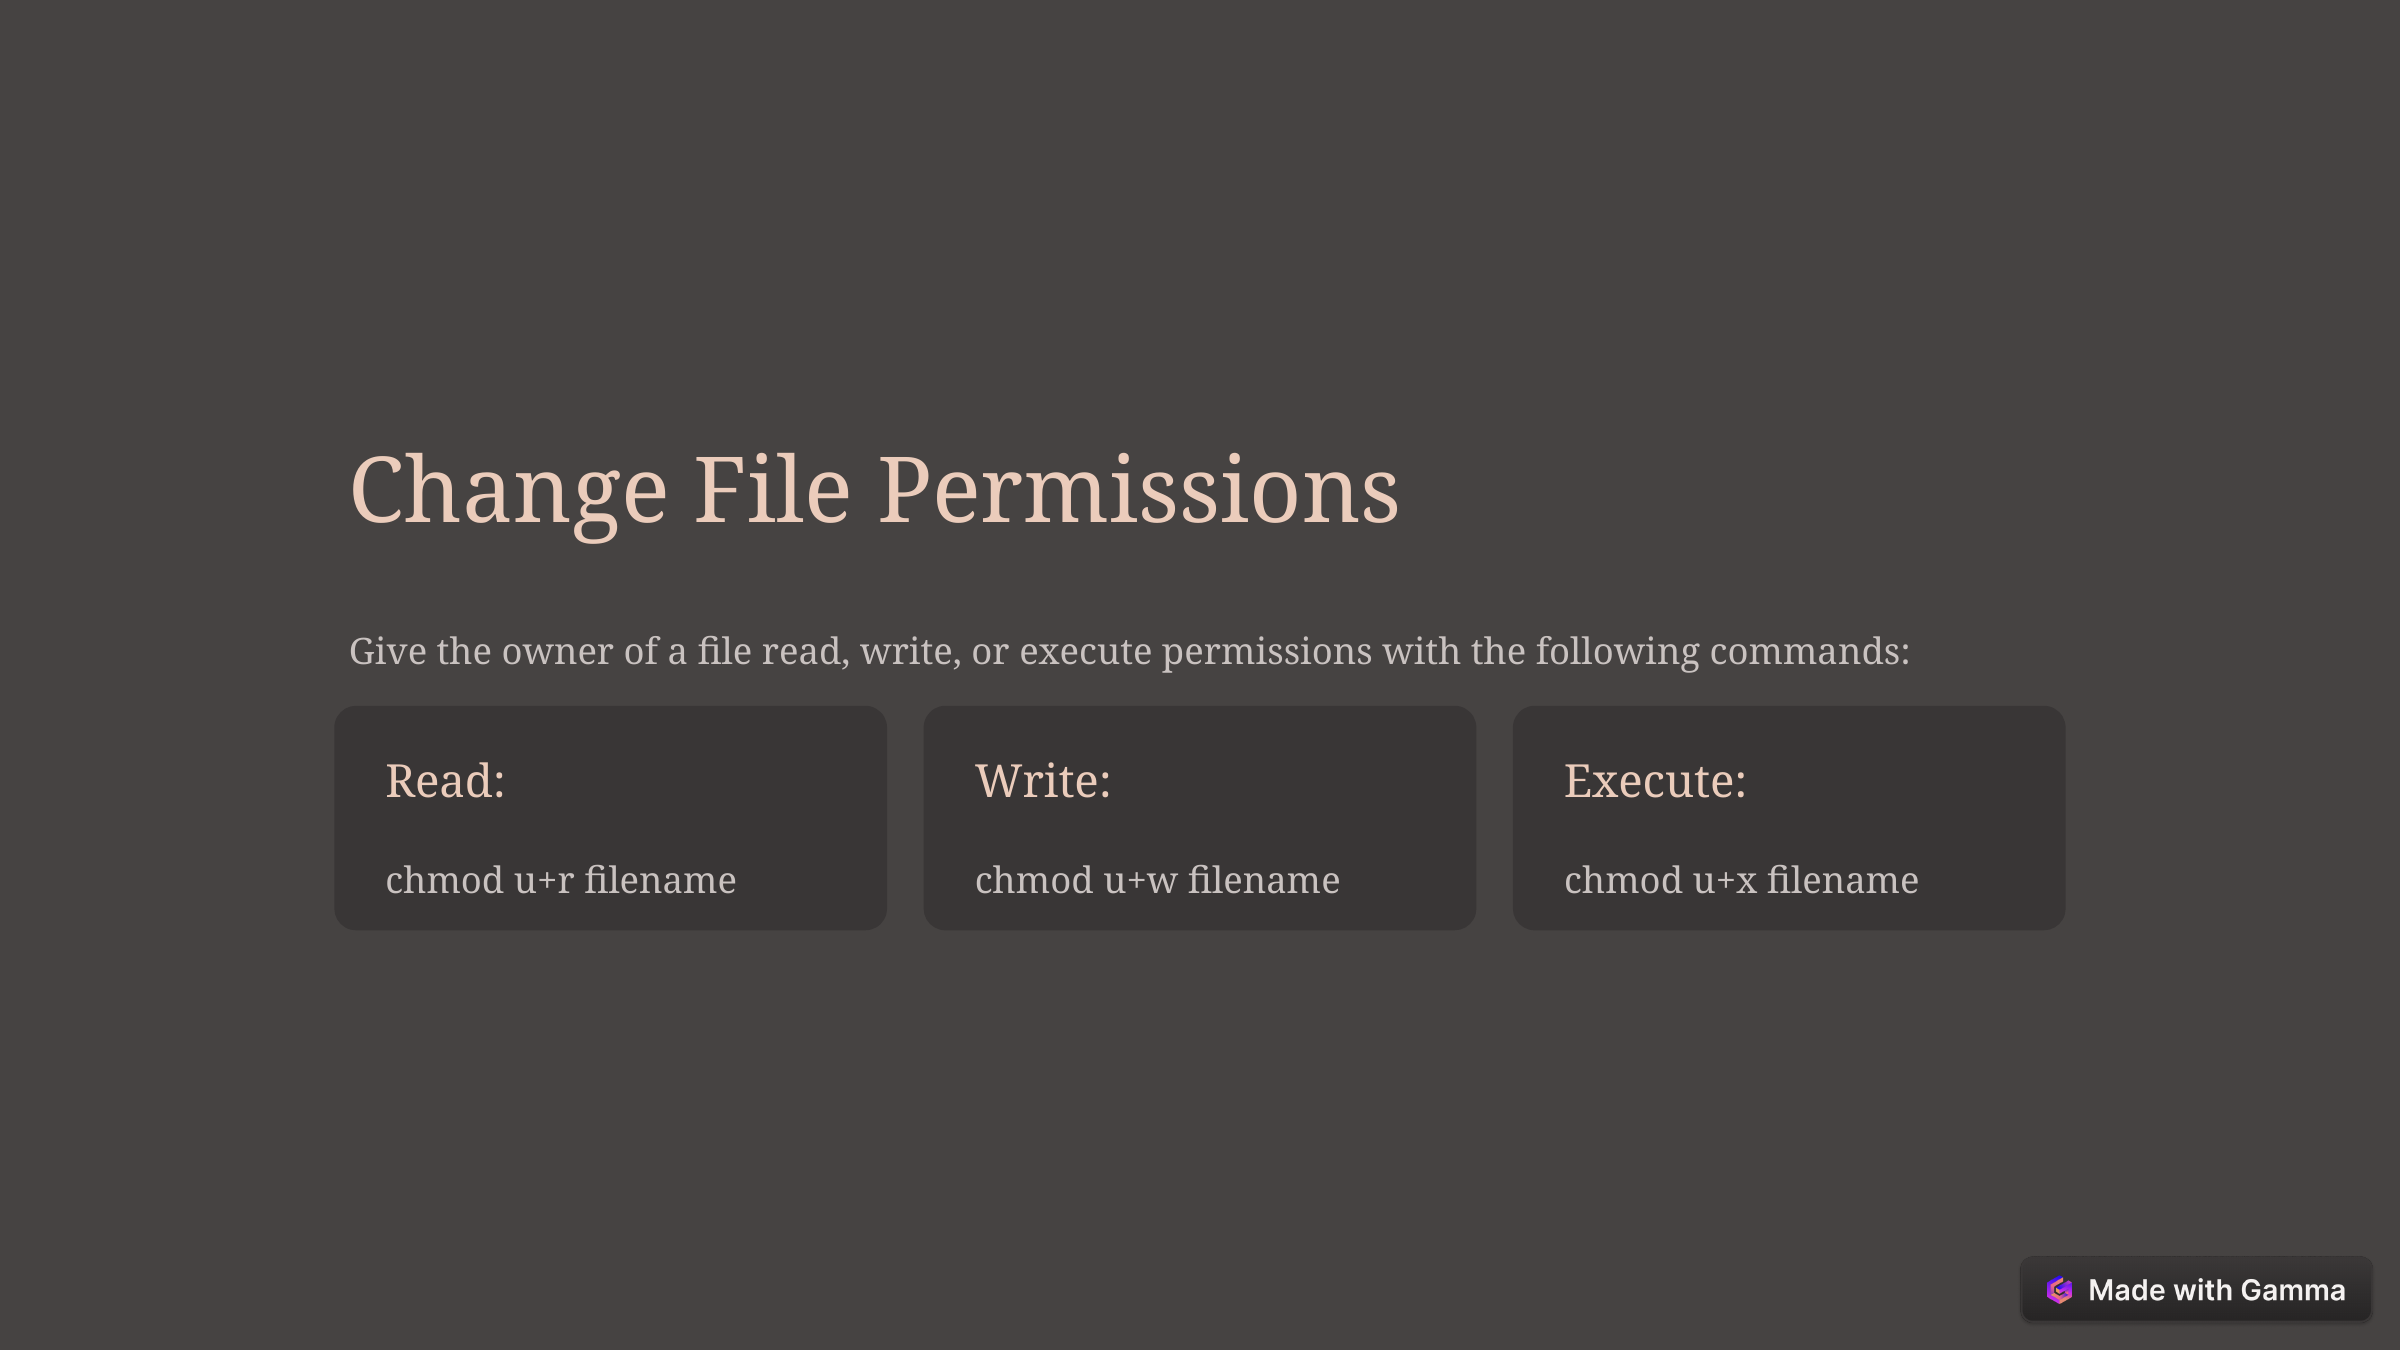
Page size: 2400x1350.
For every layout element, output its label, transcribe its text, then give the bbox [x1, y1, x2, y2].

text_box [923, 705, 1477, 931]
text_box chmod u+x filename [1549, 835, 2030, 894]
text_box [1512, 705, 2066, 931]
text_box [0, 0, 2400, 1350]
picture [2008, 1244, 2385, 1335]
text_box chmod u+r filename [370, 835, 851, 894]
text_box Change File Permissions [334, 419, 1325, 534]
text_box Write: [960, 742, 1325, 800]
text_box Read: [370, 742, 736, 800]
text_box chmod u+w filename [960, 835, 1440, 894]
text_box Execute: [1549, 742, 1914, 800]
text_box Give the owner of a file read, write, or execute permissions with the following commands: [334, 606, 2066, 665]
text_box [334, 705, 888, 931]
